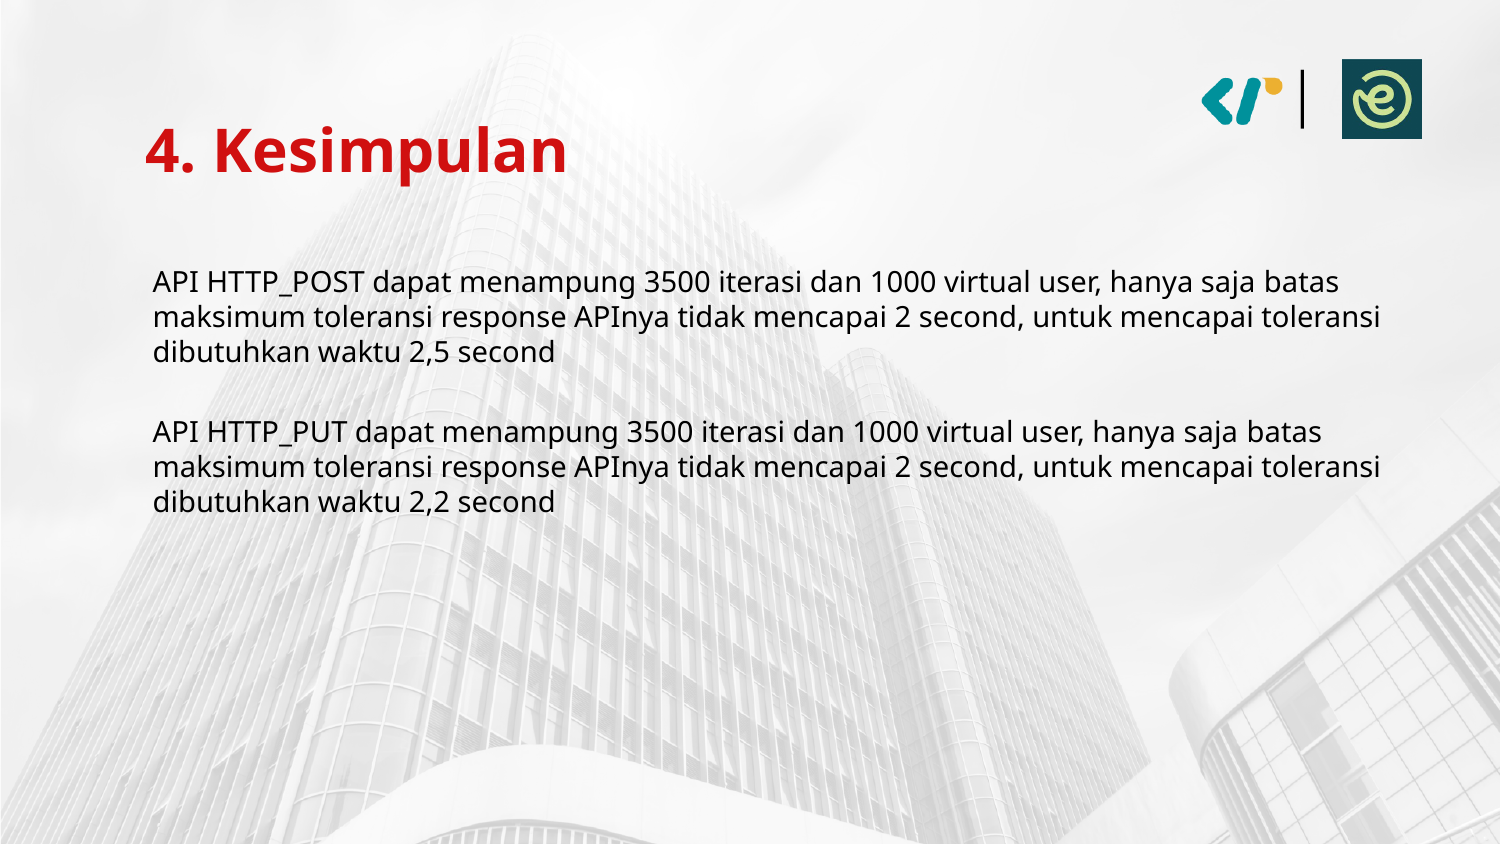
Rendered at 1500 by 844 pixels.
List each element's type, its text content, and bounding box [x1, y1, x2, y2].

picture [0, 0, 1500, 844]
text_box API HTTP_PUT dapat menampung 3500 iterasi dan 1000 virtual user, hanya saja batas maksimum toleransi response APInya tidak mencapai 2 second, untuk mencapai toleransi dibutuhkan waktu 2,2 second [137, 405, 1422, 526]
text_box 4. Kesimpulan [55, 24, 1101, 200]
text_box API HTTP_POST dapat menampung 3500 iterasi dan 1000 virtual user, hanya saja batas maksimum toleransi response APInya tidak mencapai 2 second, untuk mencapai toleransi dibutuhkan waktu 2,5 second [137, 256, 1422, 376]
